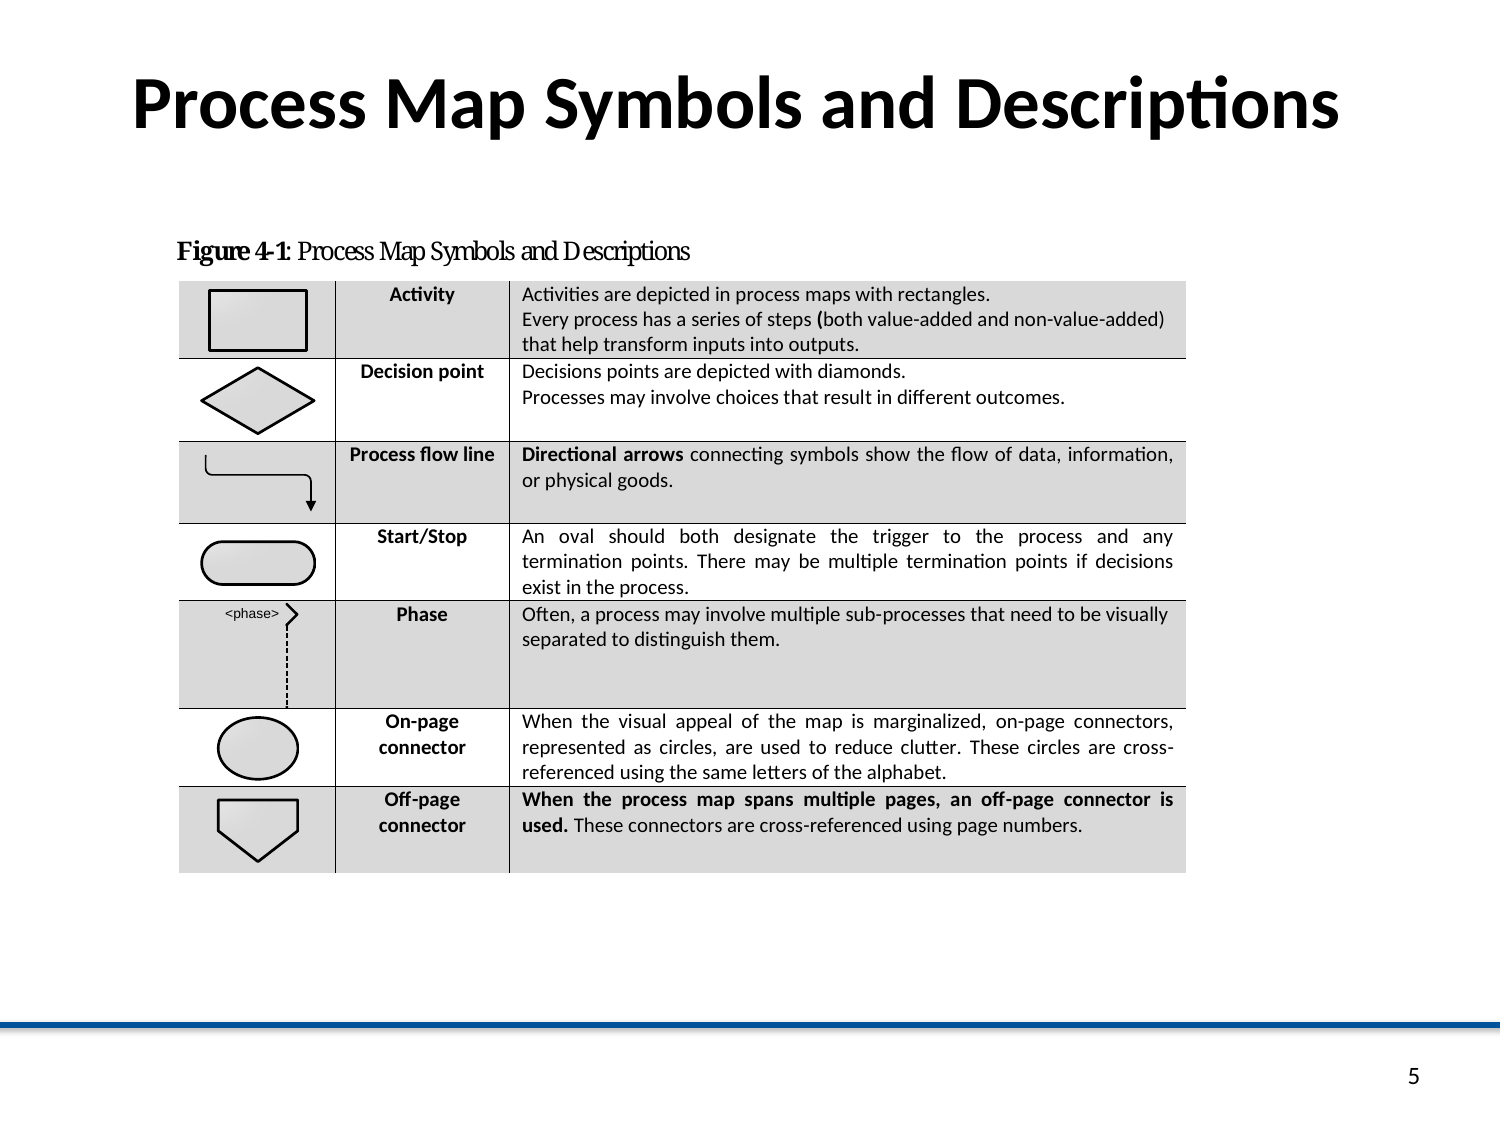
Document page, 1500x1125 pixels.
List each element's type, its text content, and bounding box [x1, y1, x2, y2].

title Process Map Symbols and Descriptions [87, 37, 1388, 171]
slide_number 5 [1097, 1044, 1436, 1105]
picture [162, 224, 1276, 907]
